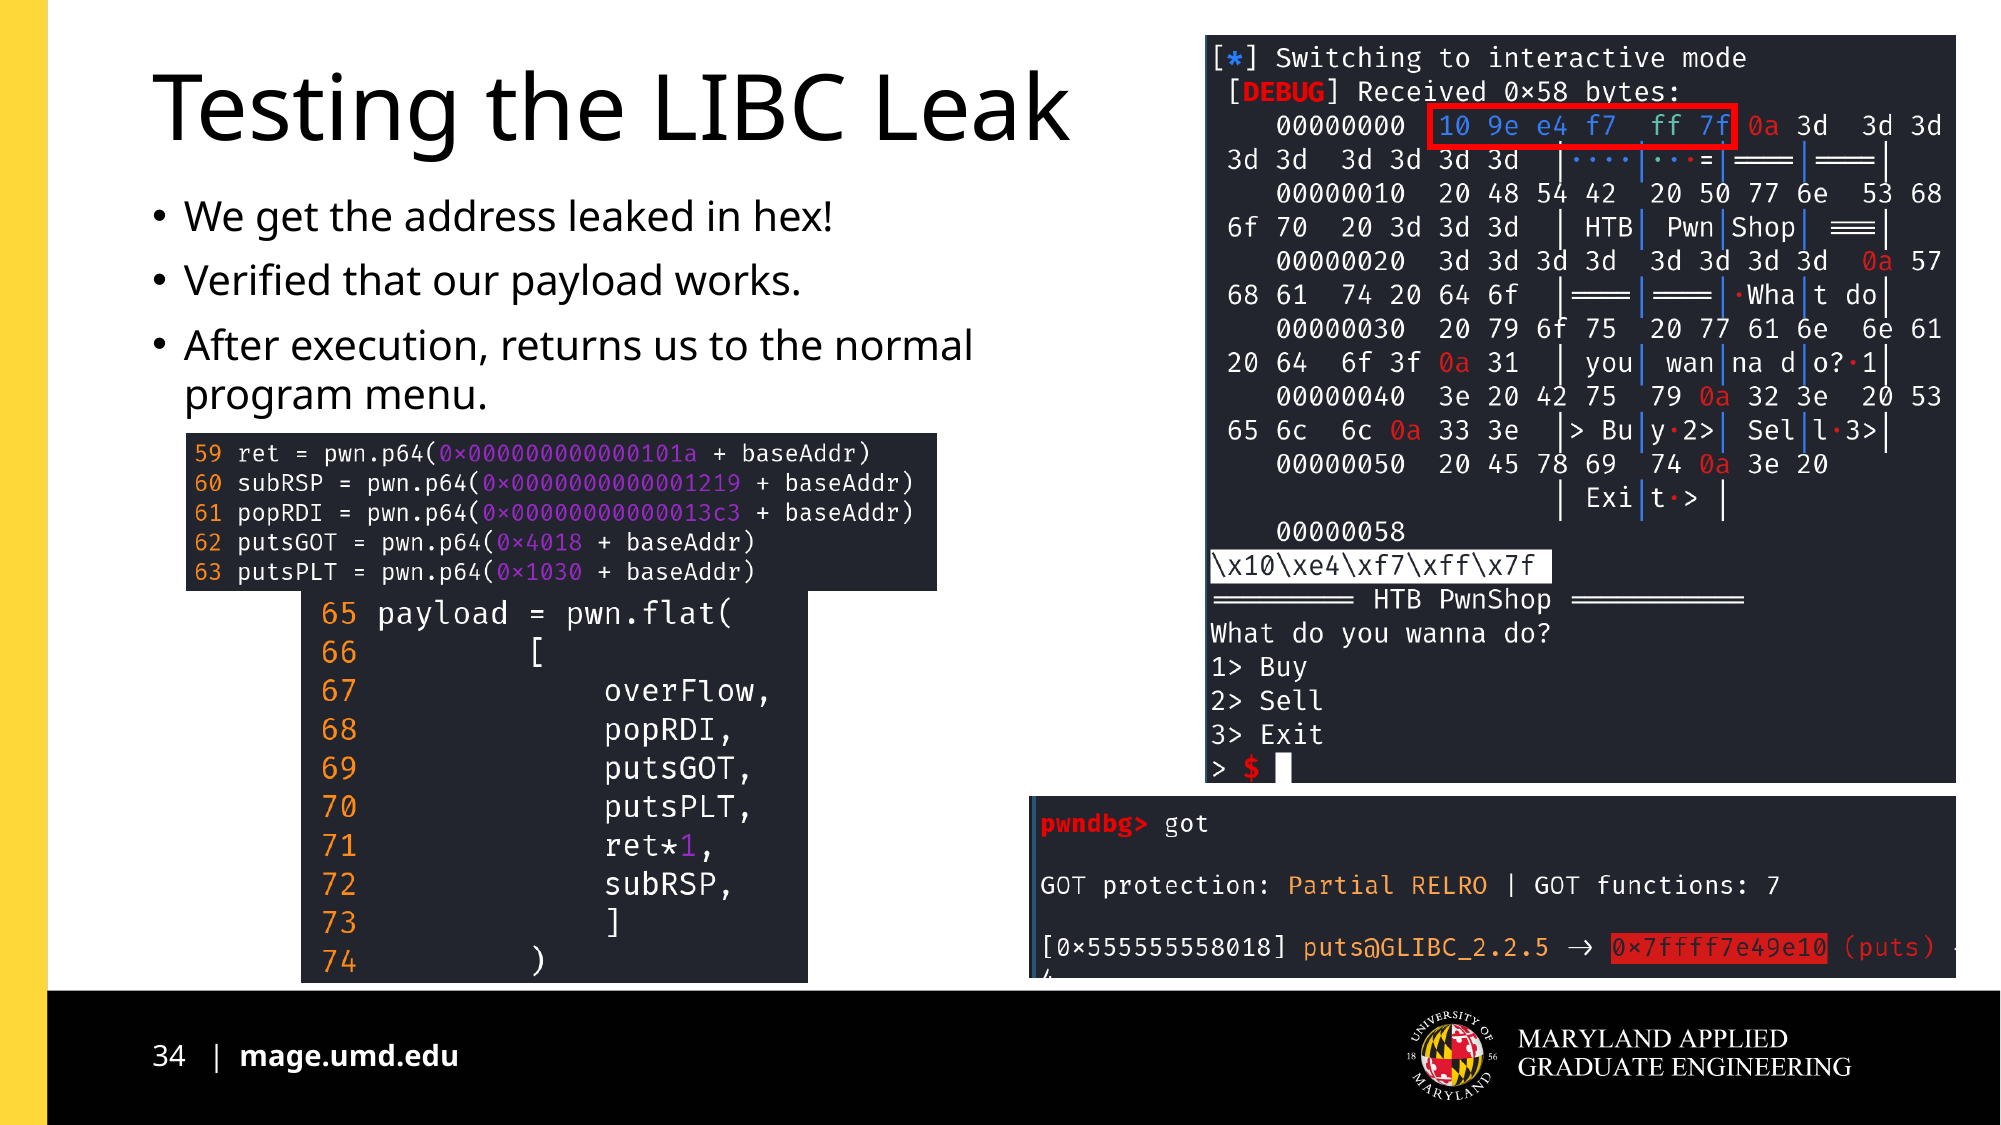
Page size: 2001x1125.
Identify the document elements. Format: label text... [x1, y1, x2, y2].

list We get the address leaked in hex! Verified that our payload works. After execution, returns us to the normal program menu. [137, 182, 1077, 432]
picture [0, 0, 2001, 1125]
footer 34 | mage.umd.edu [137, 1027, 1338, 1088]
title Testing the LIBC Leak [137, 59, 1092, 278]
